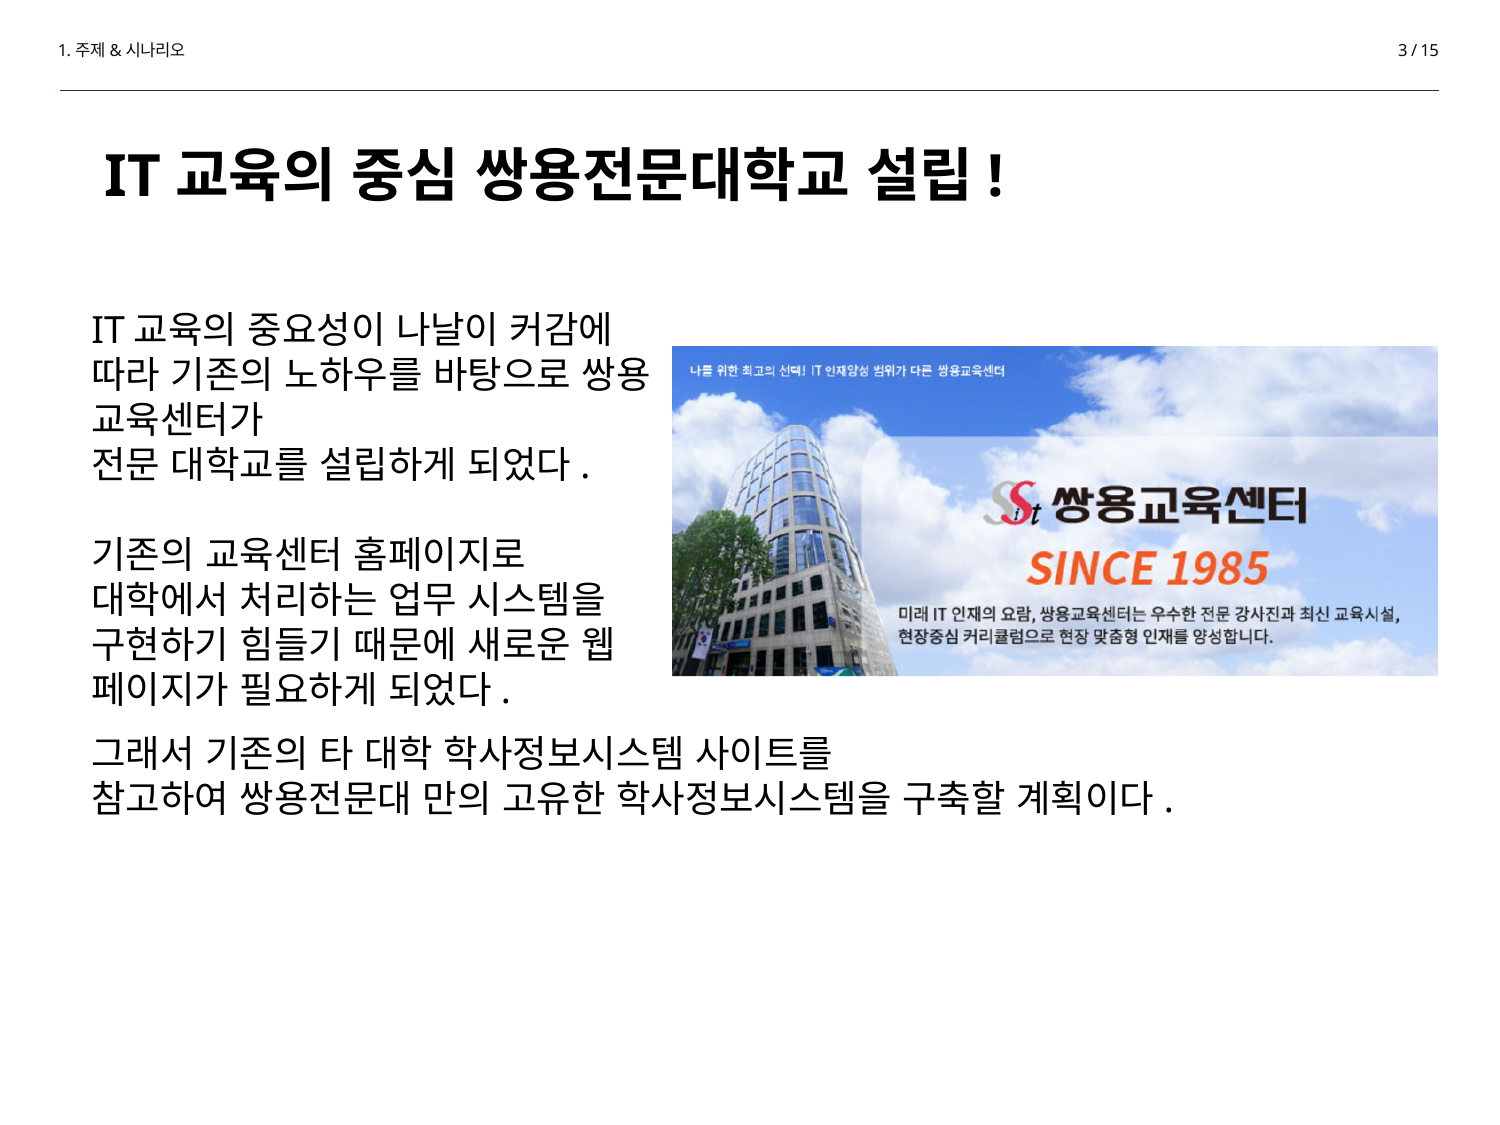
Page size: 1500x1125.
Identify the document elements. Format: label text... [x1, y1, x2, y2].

text_box IT교육의 중심 쌍용전문대학교 설립! [90, 131, 1168, 216]
picture [672, 344, 1439, 677]
text_box 그래서 기존의 타 대학 학사정보시스템 사이트를 참고하여 쌍용전문대 만의 고유한 학사정보시스템을 구축할 계획이다. [76, 722, 1404, 828]
text_box 3 / 15 [1193, 32, 1454, 70]
text_box IT교육의 중요성이 나날이 커감에 따라 기존의 노하우를 바탕으로 쌍용 교육센터가 전문 대학교를 설립하게 되었다. 기존의 교육센터 홈페이지로 대학에서 처리하는 업무 시스템을 구현하기 힘들기 때문에 새로운 웹 페이지가 필요하게 되었다. [76, 298, 673, 719]
text_box 1.주제&시나리오 [43, 31, 303, 67]
